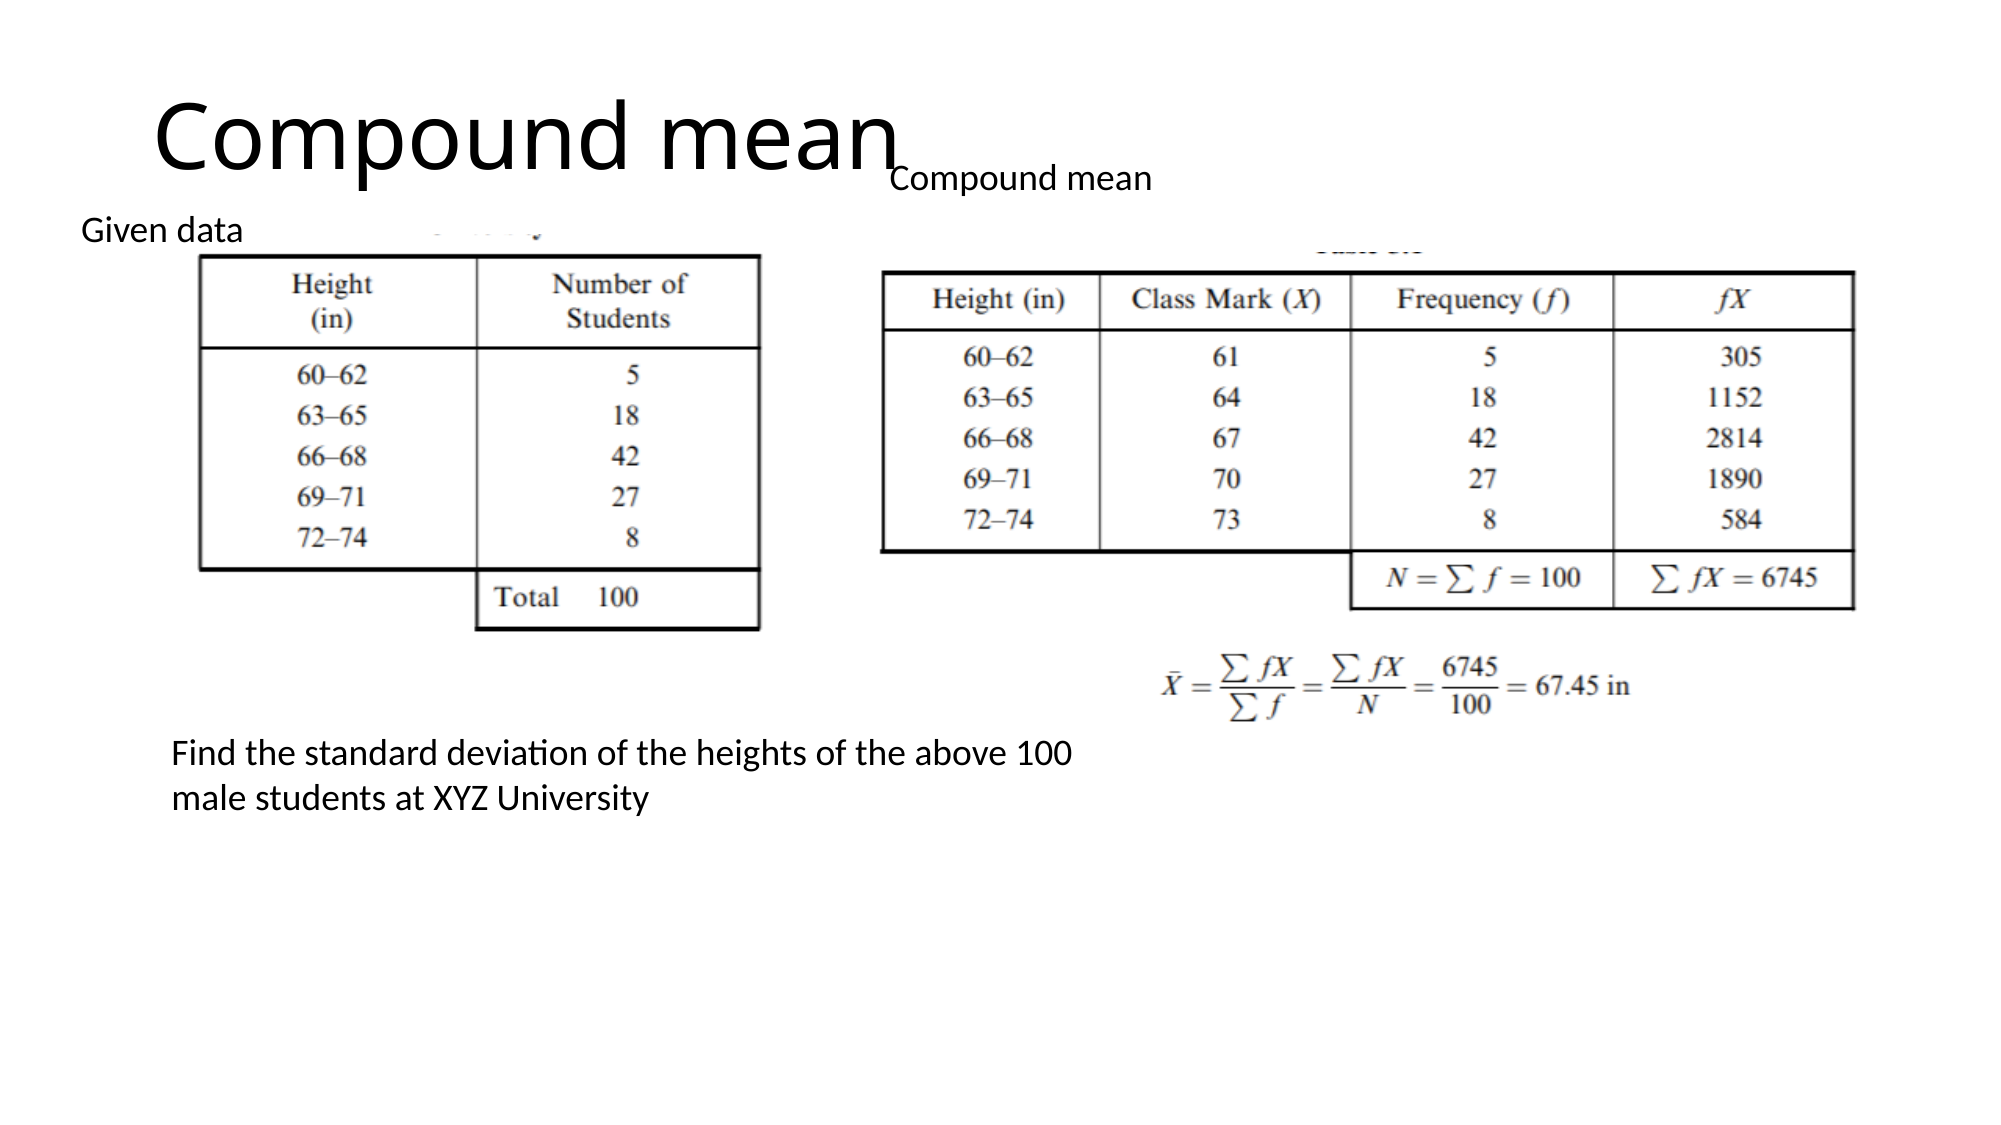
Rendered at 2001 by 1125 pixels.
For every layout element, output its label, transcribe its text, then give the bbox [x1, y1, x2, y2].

title Compound mean [137, 59, 1863, 221]
picture [190, 234, 819, 652]
text_box Given data [66, 197, 631, 258]
text_box Find the standard deviation of the heights of the above 100 male students at XYZ University [156, 720, 1157, 826]
picture [874, 252, 1888, 742]
text_box Compound mean [874, 145, 1439, 206]
